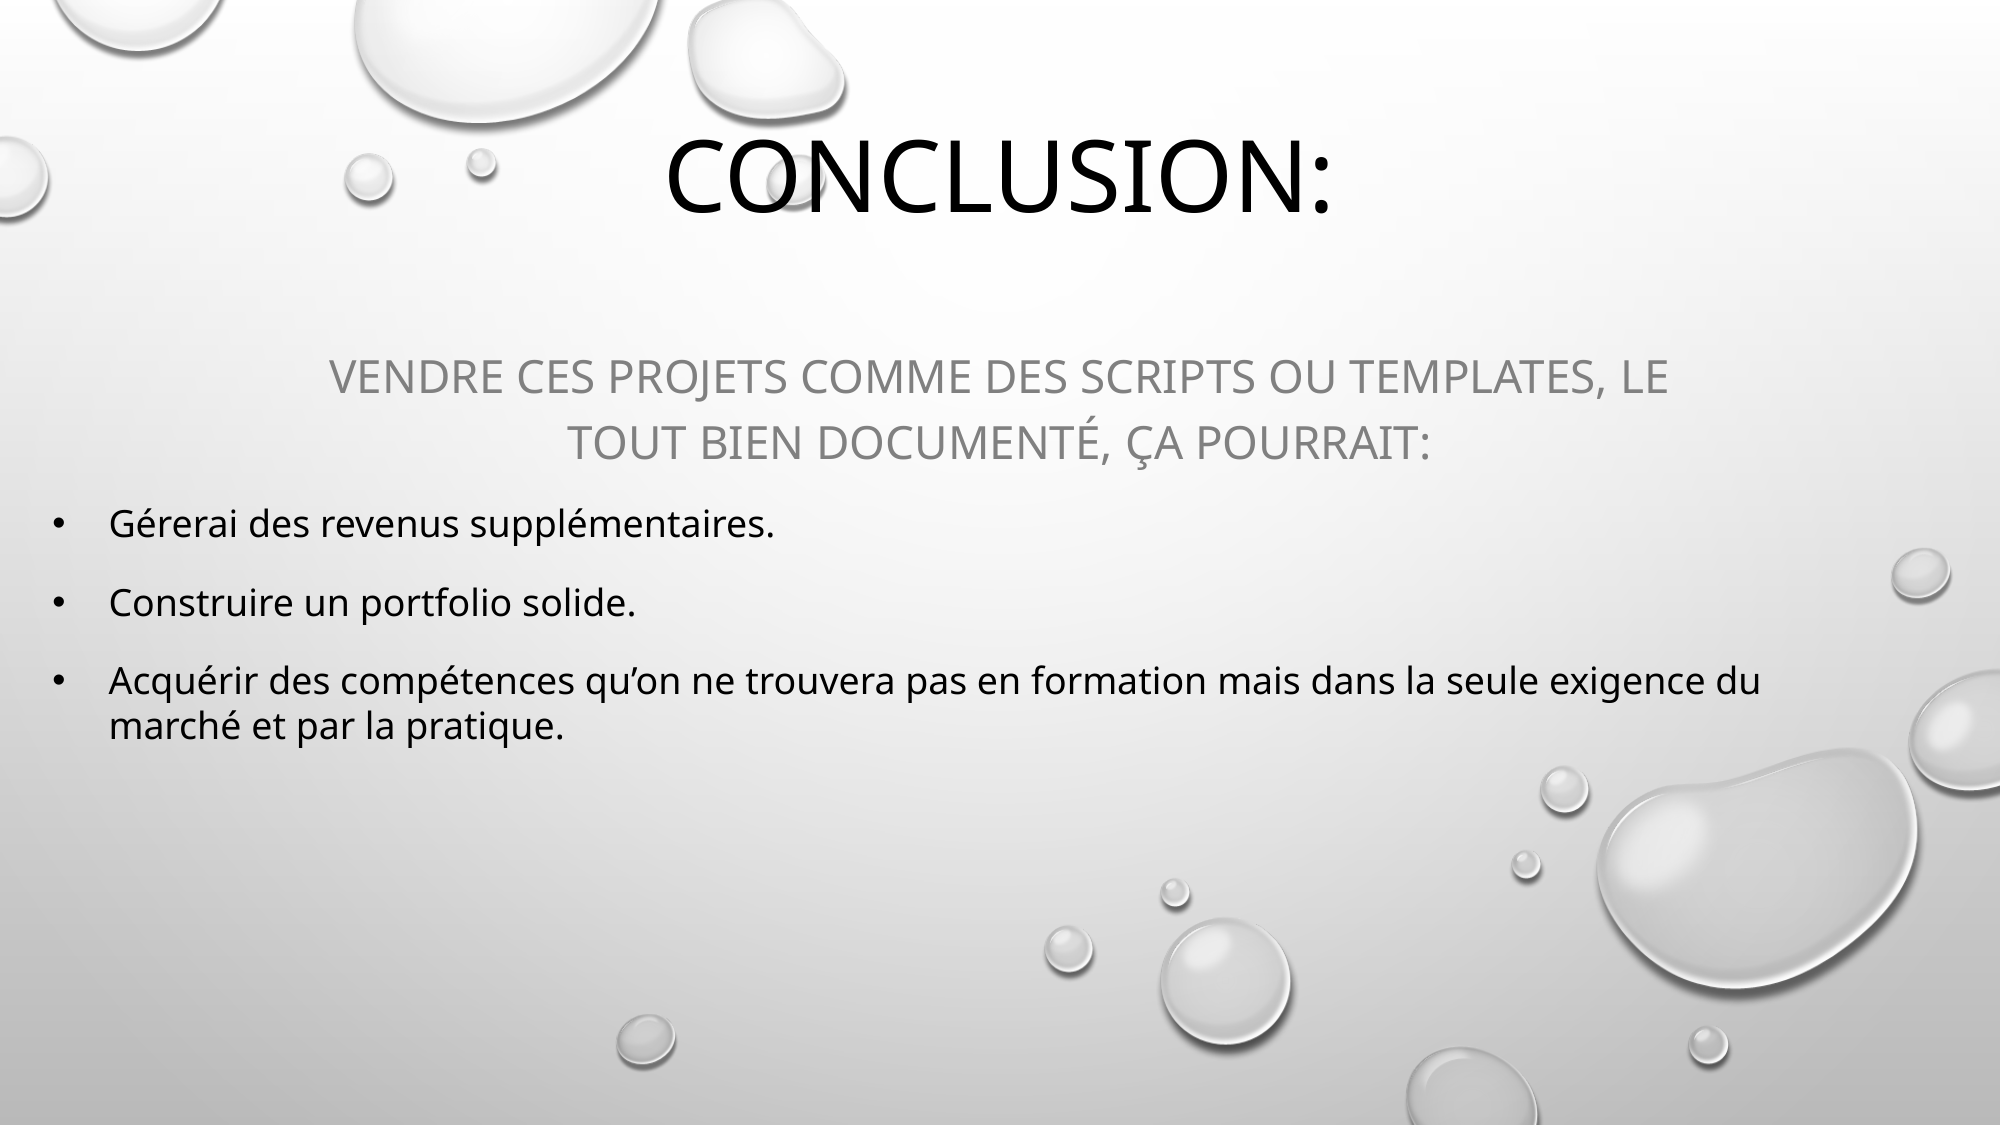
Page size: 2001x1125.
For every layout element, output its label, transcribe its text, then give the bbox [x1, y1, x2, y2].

title Conclusion: [249, 86, 1750, 242]
subtitle Vendre ces projets comme des scripts ou templates, le tout bien documenté, ça pourrait: [249, 329, 1750, 485]
text_box Acquérir des compétences qu’on ne trouvera pas en formation mais dans la seule exigence du marché et par la pratique. [37, 649, 1833, 755]
text_box Gérerai des revenus supplémentaires. [37, 493, 1038, 553]
picture [0, 0, 2000, 1125]
text_box Construire un portfolio solide. [37, 571, 1391, 631]
